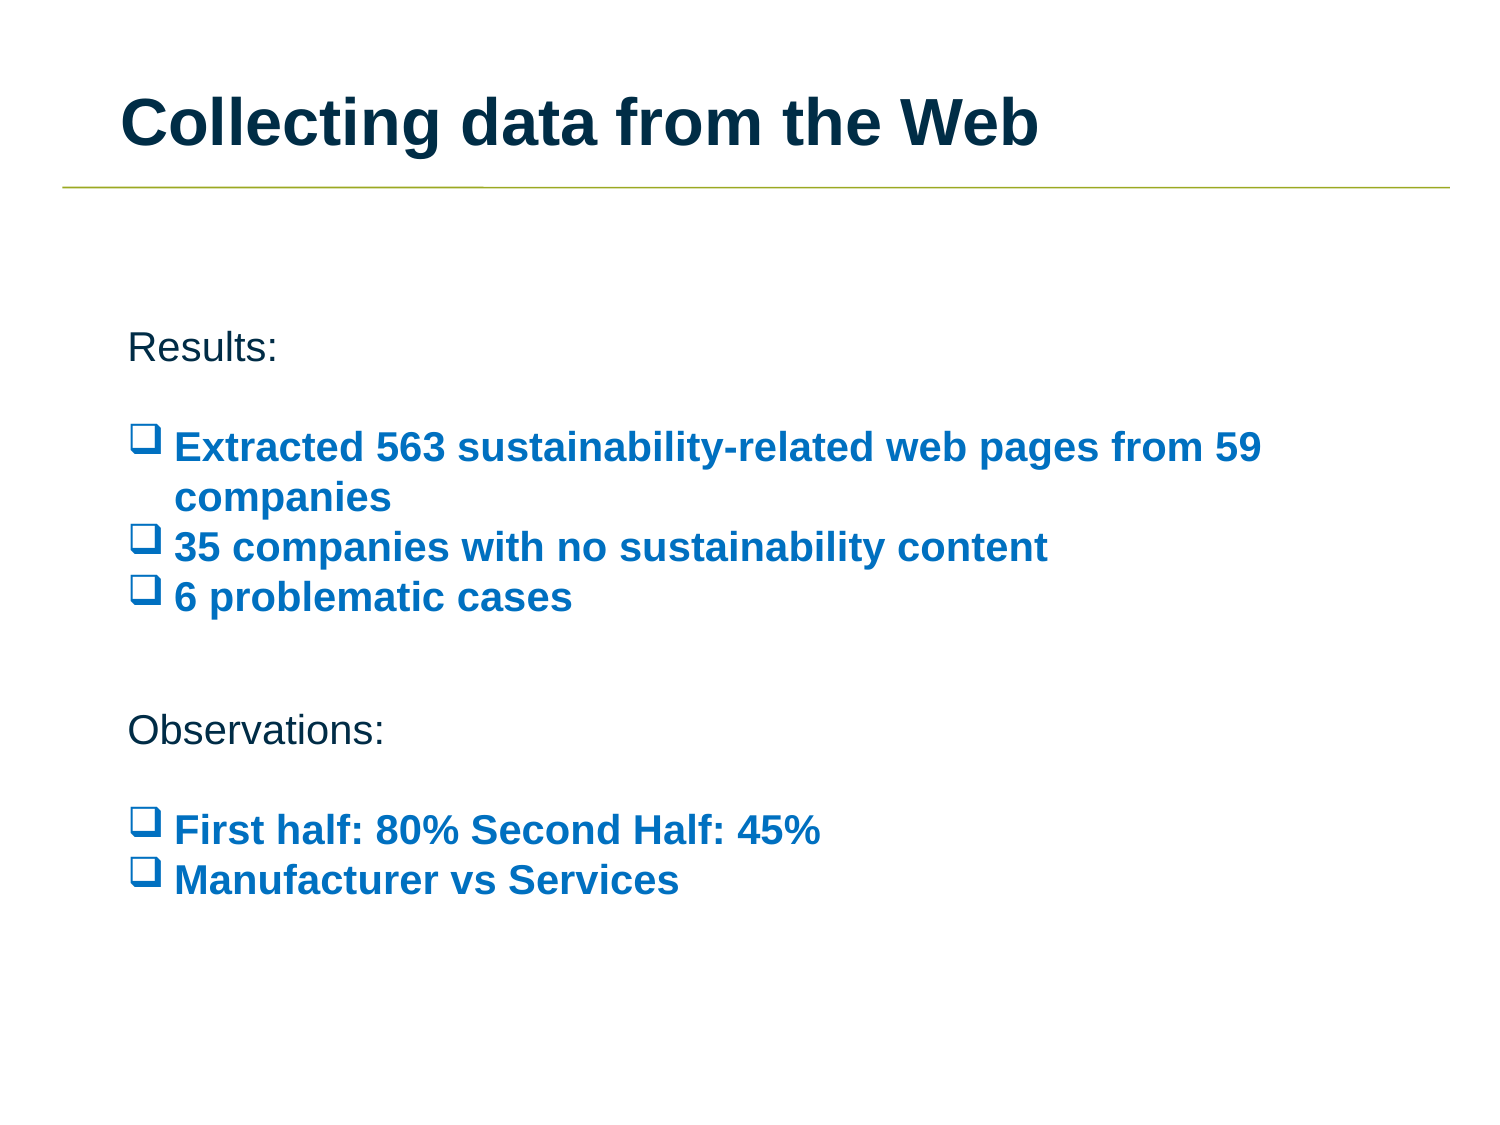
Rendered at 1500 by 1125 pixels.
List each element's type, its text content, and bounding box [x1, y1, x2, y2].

text_box Observations: First half: 80% Second Half: 45% Manufacturer vs Services [112, 695, 1388, 911]
text_box Results: Extracted 563 sustainability-related web pages from 59 companies 35 companies with no sustainability content 6 problematic cases [112, 312, 1388, 628]
title Collecting data from the Web [111, 0, 1388, 238]
